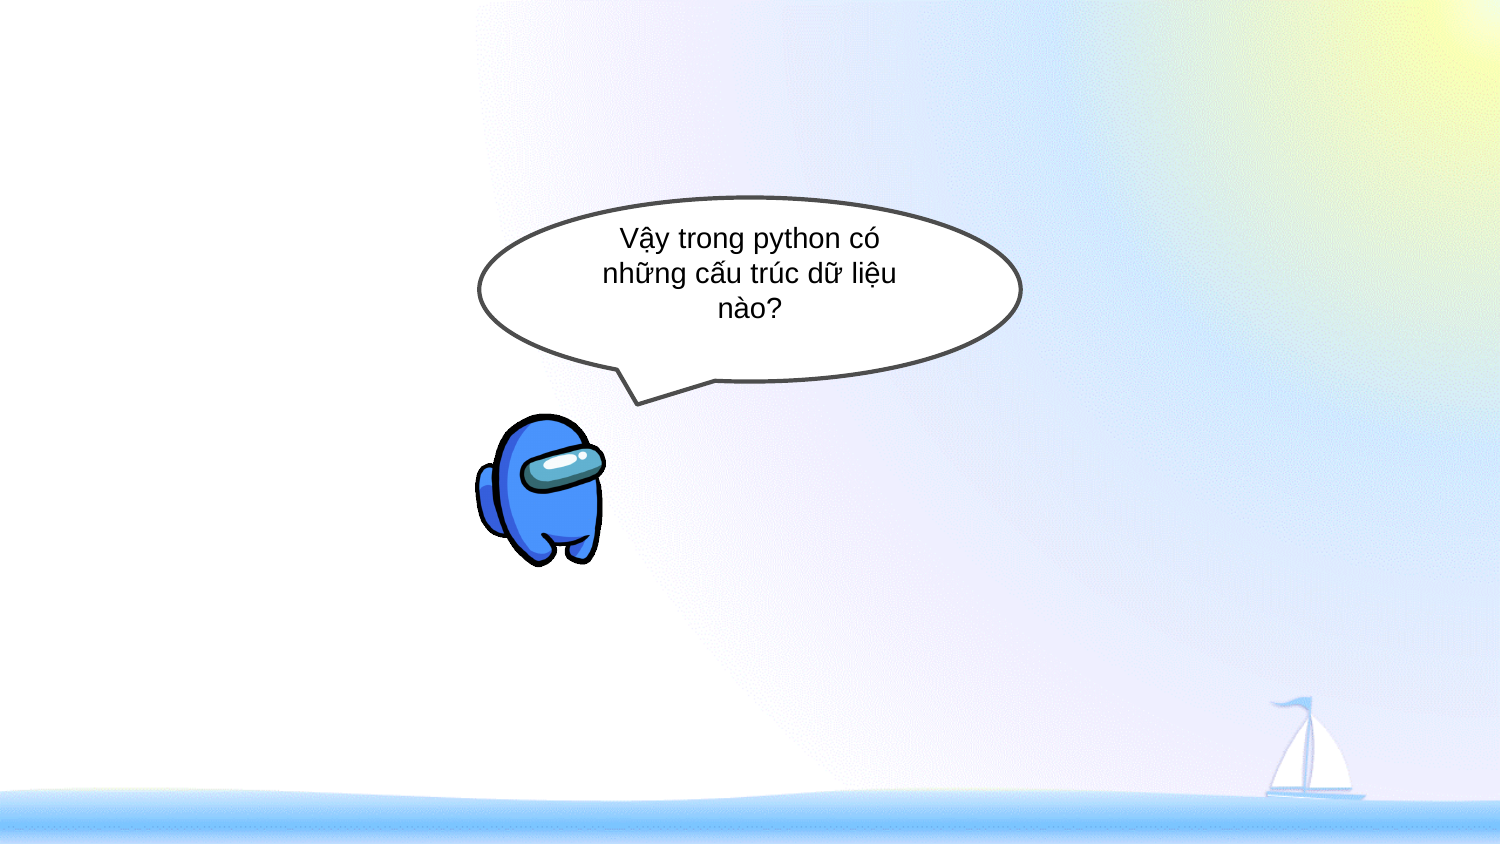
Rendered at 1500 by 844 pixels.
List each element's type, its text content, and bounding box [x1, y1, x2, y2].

text_box Vậy trong python có những cấu trúc dữ liệu nào? [477, 195, 1023, 390]
picture [0, 0, 1500, 844]
